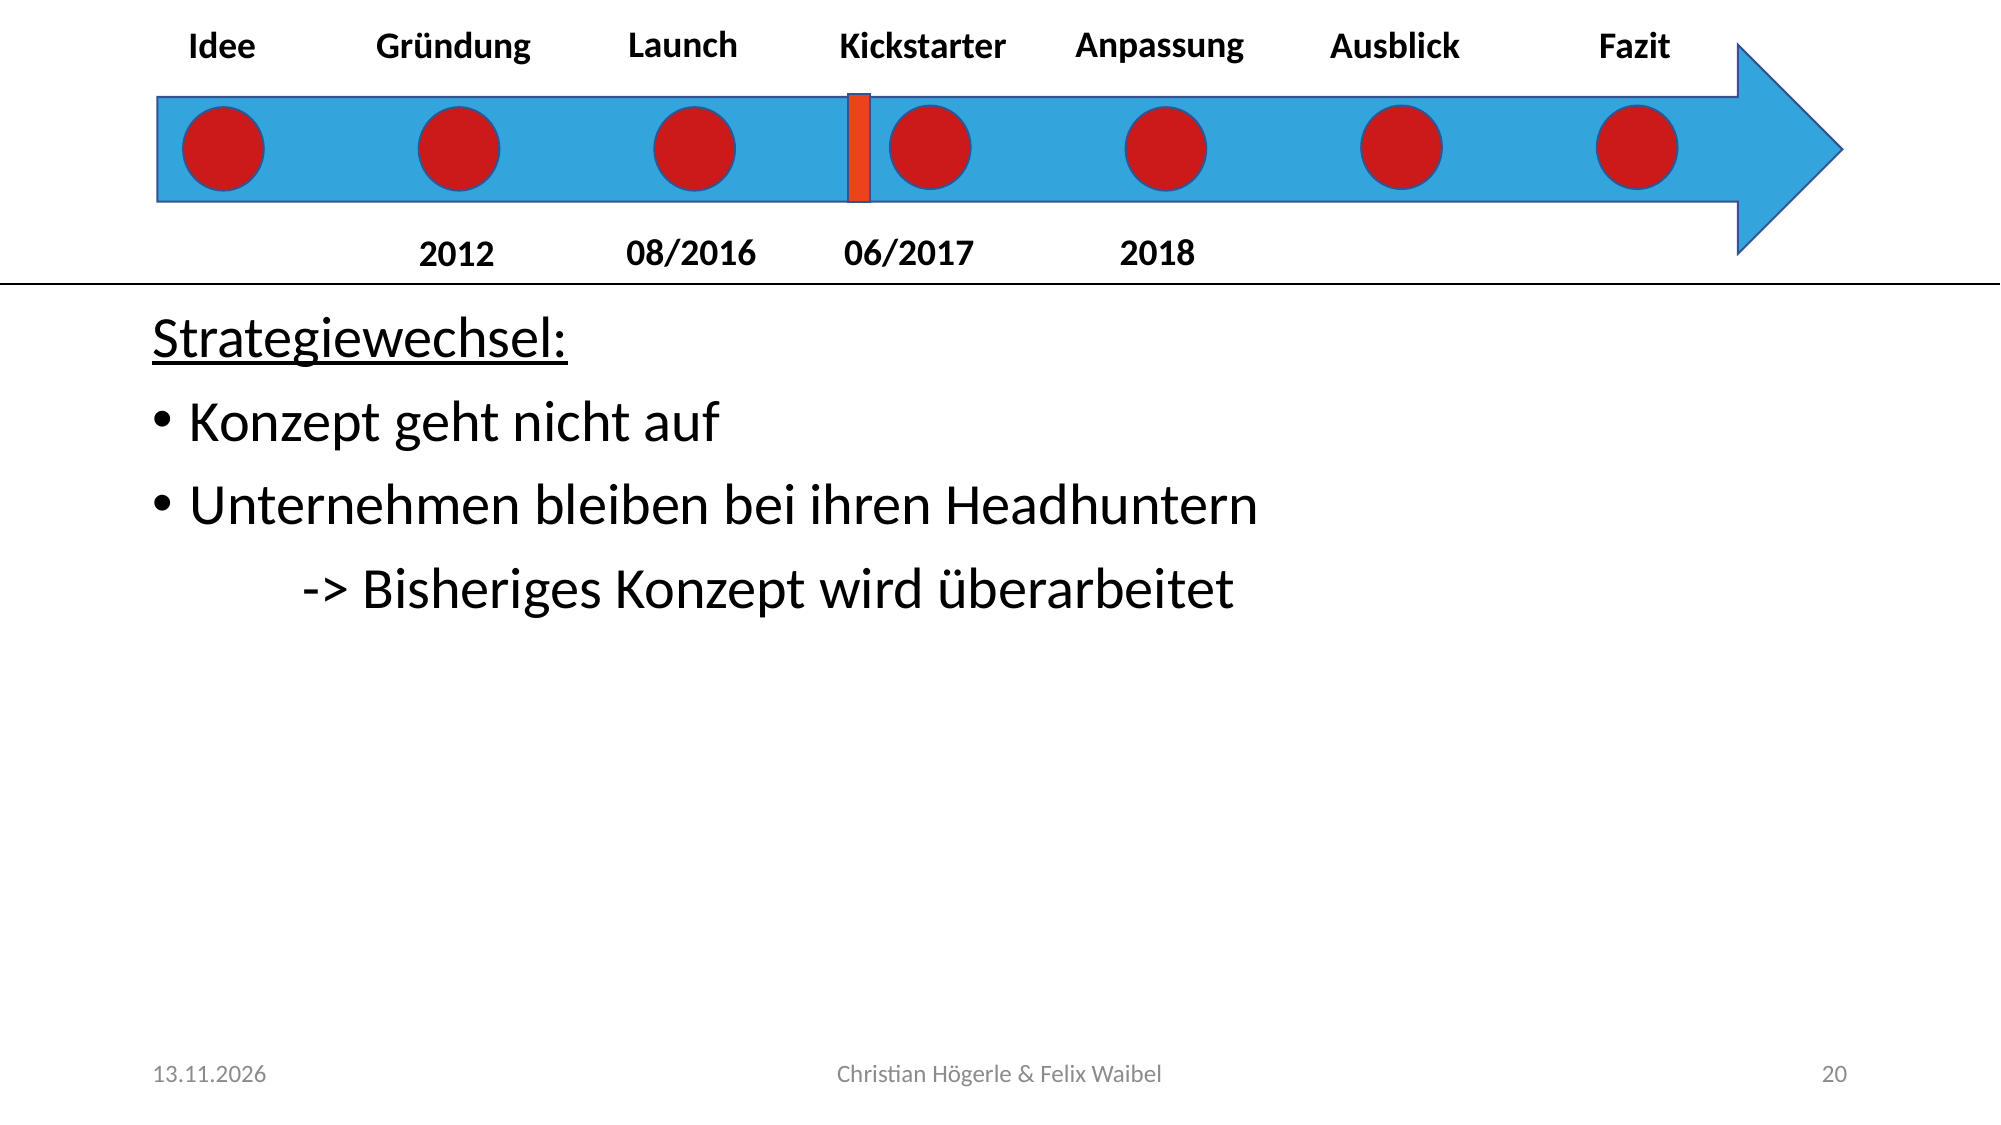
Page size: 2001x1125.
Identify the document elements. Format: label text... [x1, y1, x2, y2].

text_box Ausblick [1315, 13, 1488, 74]
text_box Kickstarter [825, 13, 1036, 74]
text_box [182, 106, 265, 192]
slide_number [137, 1042, 588, 1103]
text_box Idee [173, 13, 274, 74]
text_box 06/2017 [829, 220, 997, 281]
text_box [871, 42, 1844, 257]
text_box 2012 [404, 221, 515, 281]
text_box [1124, 106, 1208, 192]
text_box [156, 95, 847, 203]
text_box 2018 [1104, 220, 1227, 281]
footer Christian Högerle & Felix Waibel [662, 1042, 1338, 1103]
text_box Fazit [1584, 13, 1690, 74]
text_box [653, 106, 737, 192]
text_box Anpassung [1060, 12, 1272, 73]
text_box [847, 93, 871, 203]
text_box [1360, 104, 1443, 191]
text_box [417, 106, 501, 192]
text_box Launch [613, 12, 777, 73]
list Strategiewechsel: Konzept geht nicht auf Unternehmen bleiben bei ihren Headhuntern -> Bisheriges Konzept wird überarbeitet [137, 299, 1863, 1014]
slide_number 20 [1412, 1042, 1863, 1103]
text_box [1595, 104, 1679, 191]
text_box Gründung [361, 13, 557, 74]
text_box 08/2016 [611, 220, 779, 281]
text_box [888, 104, 972, 191]
